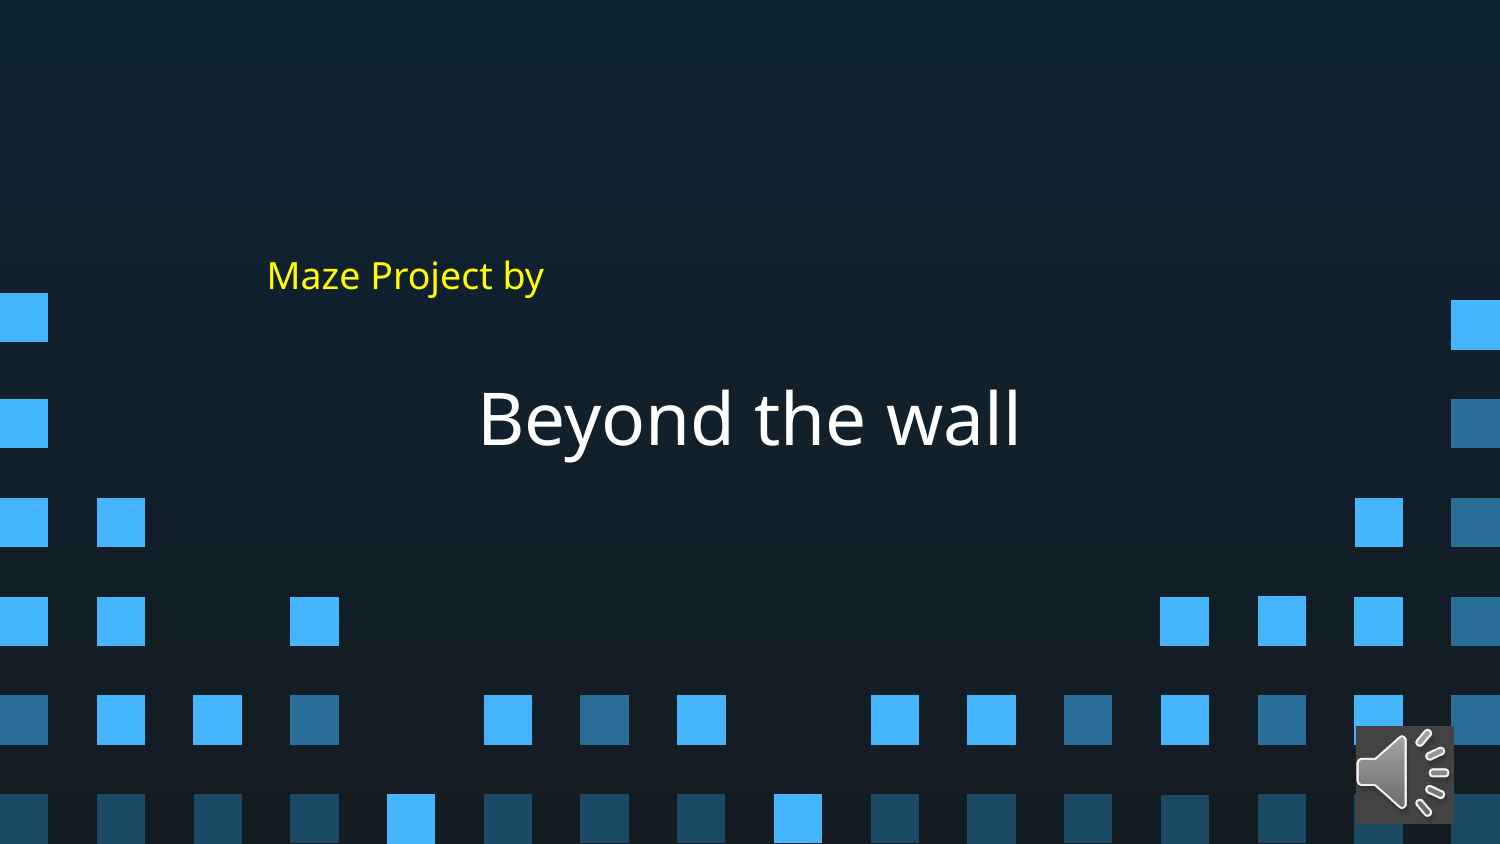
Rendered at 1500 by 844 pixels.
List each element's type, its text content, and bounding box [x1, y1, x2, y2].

subtitle Maze Project by [54, 231, 757, 318]
title Beyond the wall [302, 338, 1198, 495]
picture [1354, 724, 1456, 826]
